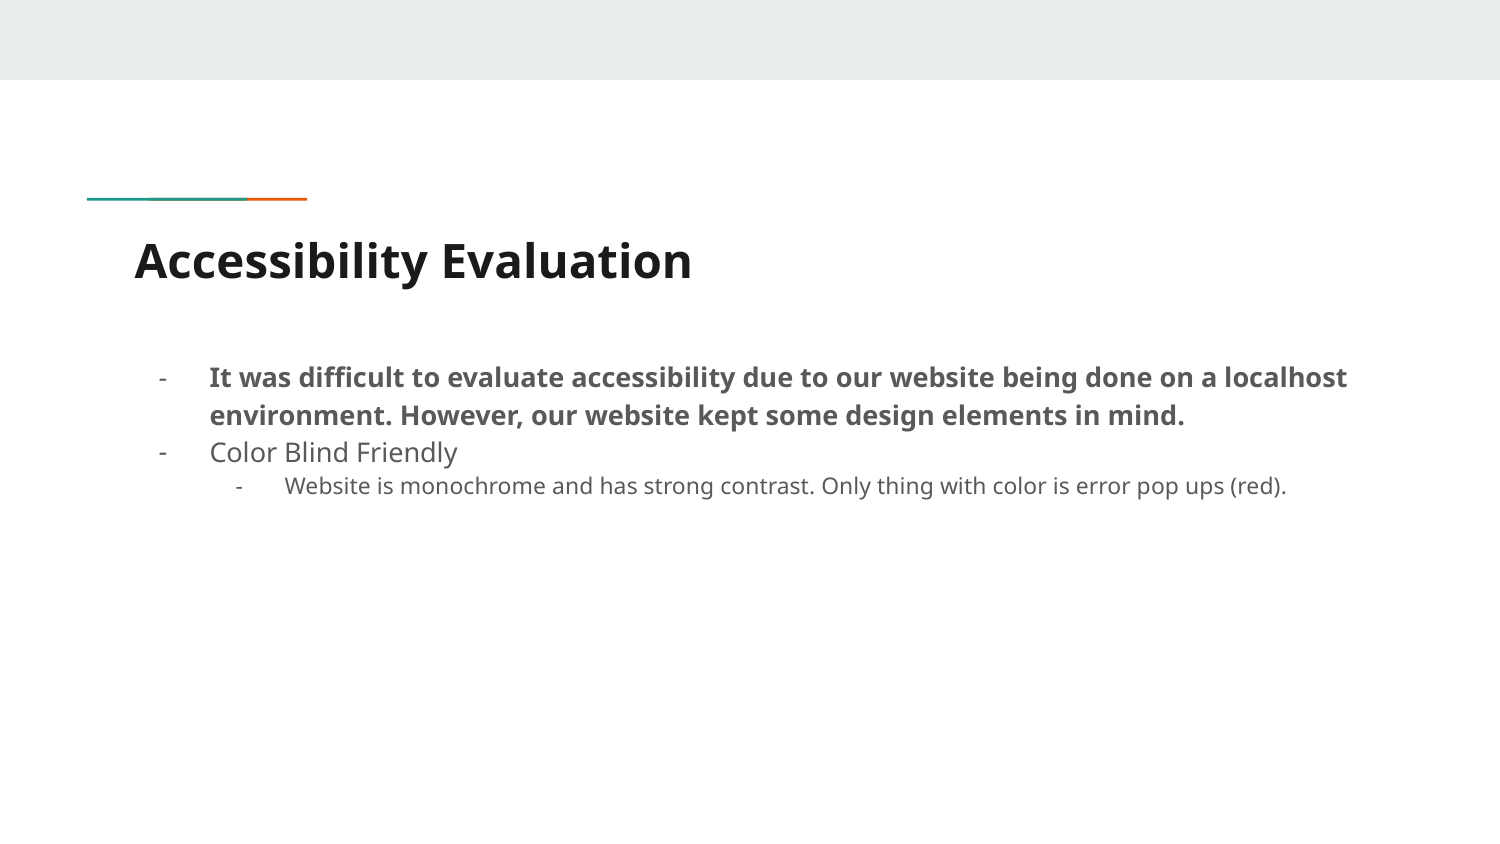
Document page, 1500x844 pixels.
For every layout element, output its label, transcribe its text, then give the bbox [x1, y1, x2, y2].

list It was difficult to evaluate accessibility due to our website being done on a localhost environment. However, our website kept some design elements in mind. Color Blind Friendly Website is monochrome and has strong contrast. Only thing with color is error pop ups (red). [119, 341, 1381, 712]
title Accessibility Evaluation [119, 216, 1381, 305]
